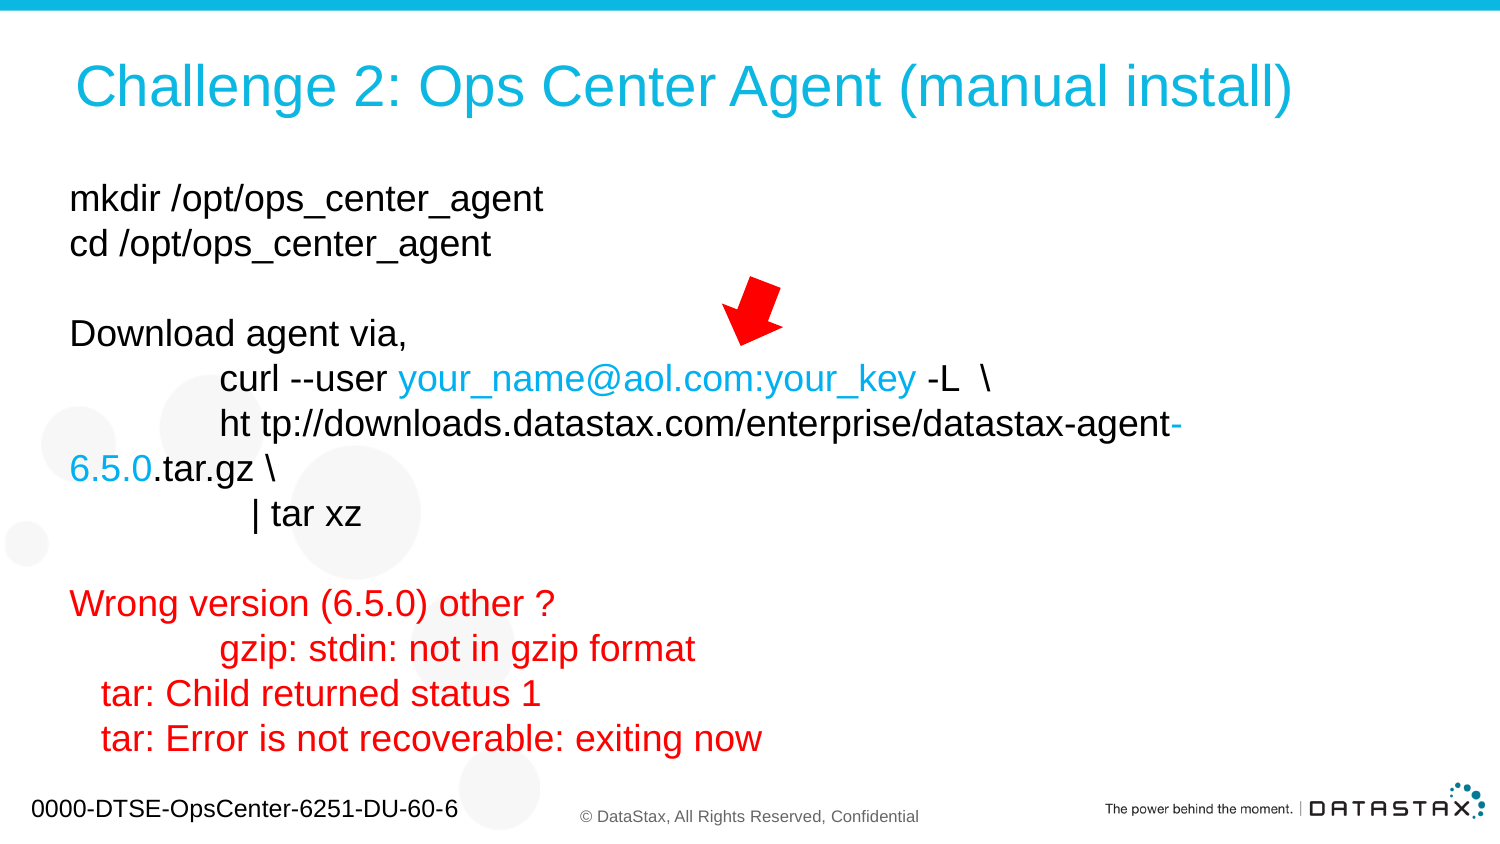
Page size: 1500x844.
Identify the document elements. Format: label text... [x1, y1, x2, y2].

text_box [719, 274, 786, 348]
slide_number 0000-DTSE-OpsCenter-6251-DU-60-6 [16, 785, 720, 831]
title Challenge 2: Ops Center Agent (manual install) [75, 44, 1425, 135]
picture [1090, 767, 1500, 834]
text_box mkdir /opt/ops_center_agent cd /opt/ops_center_agent Download agent via, curl --user your_name@aol.com:your_key -L \ ht tp://downloads.datastax.com/enterprise/datastax-agent-6.5.0.tar.gz \ | tar xz Wrong version (6.5.0) other ? gzip: stdin: not in gzip format tar: Child returned status 1 tar: Error is not recoverable: exiting now [54, 167, 1400, 767]
text_box [134, 167, 1458, 773]
